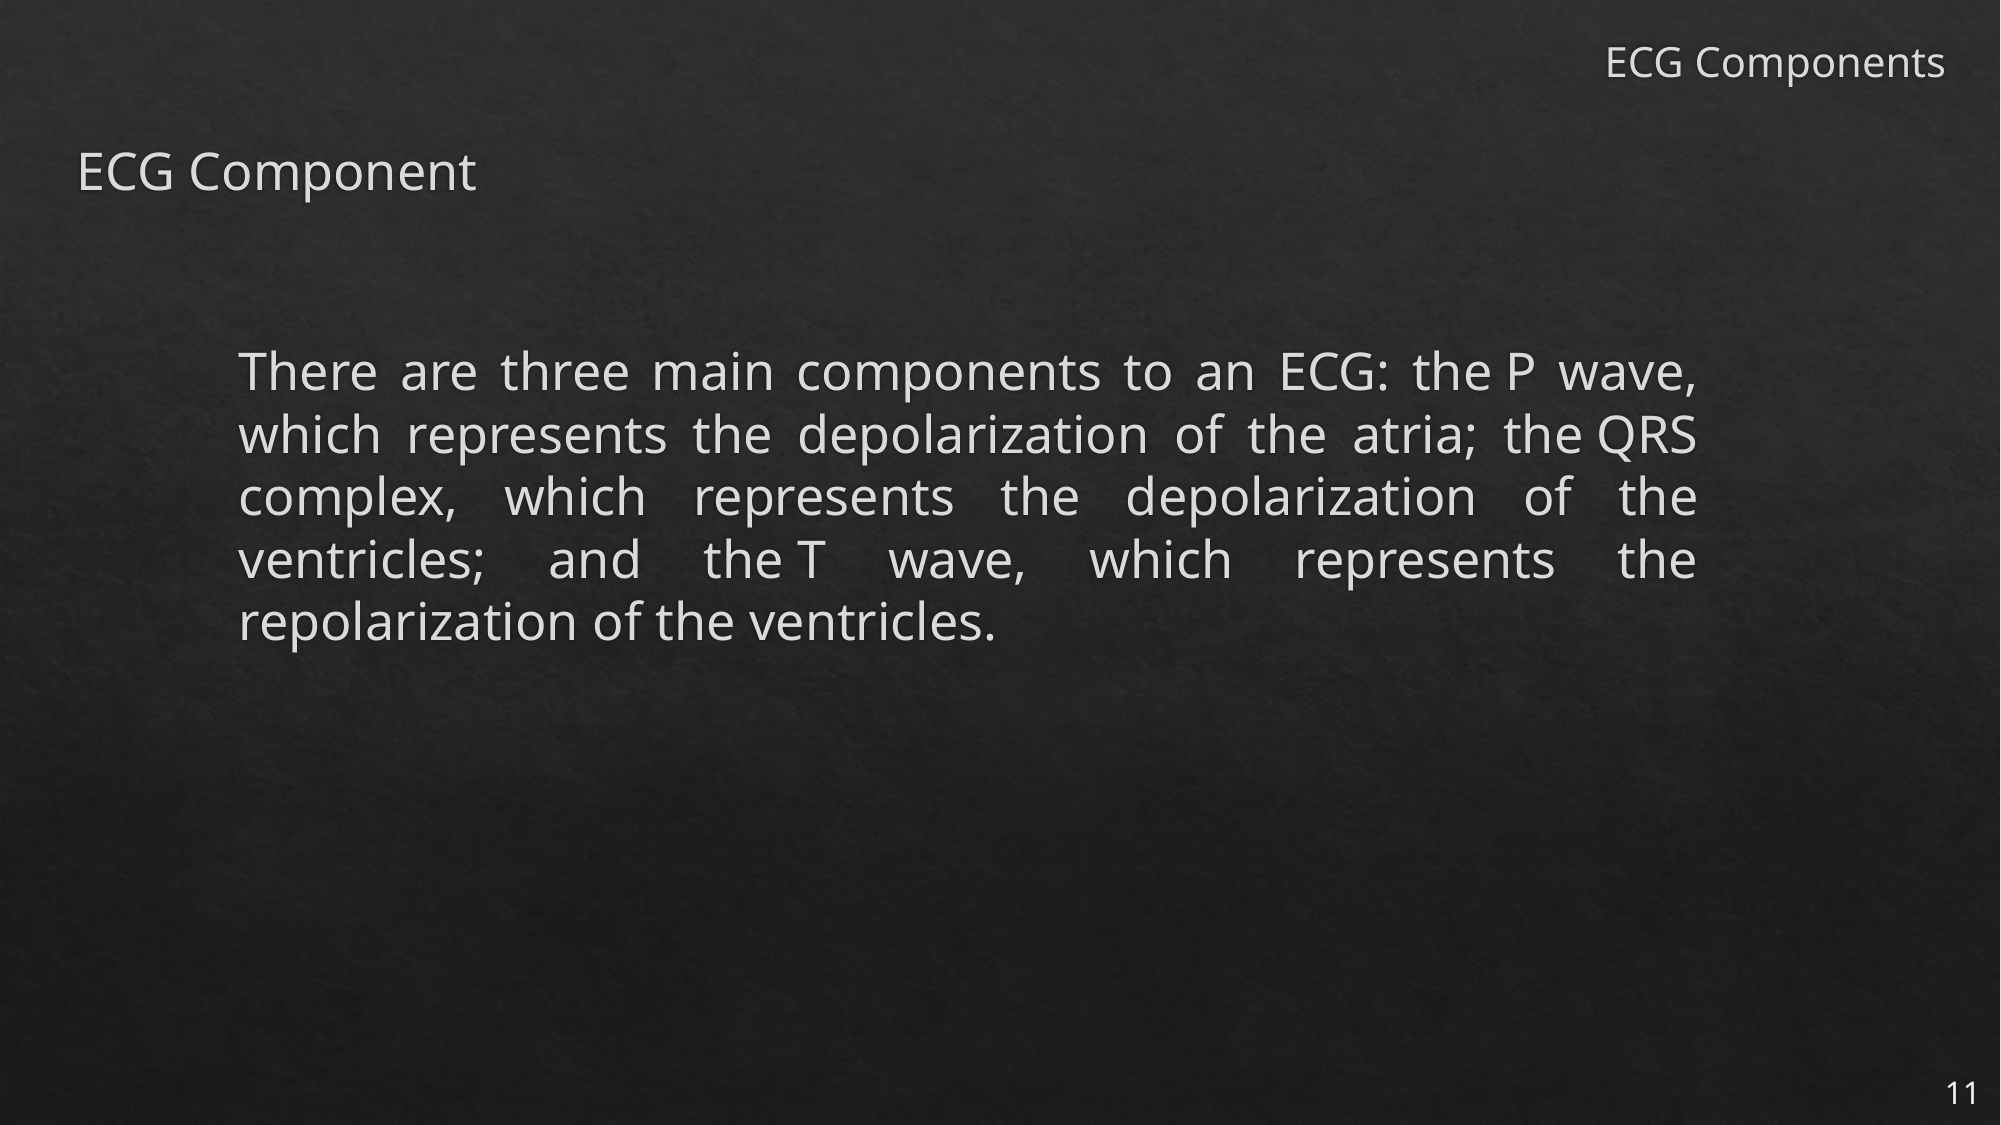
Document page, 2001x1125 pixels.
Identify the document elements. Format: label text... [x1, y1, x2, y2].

text_box ECG Component [61, 125, 1123, 215]
text_box There are three main components to an ECG: the P wave, which represents the depolarization of the atria; the QRS complex, which represents the depolarization of the ventricles; and the T wave, which represents the repolarization of the ventricles. [223, 232, 1715, 758]
slide_number 11 [1872, 1065, 1997, 1125]
title ECG Components [1554, 5, 1997, 117]
